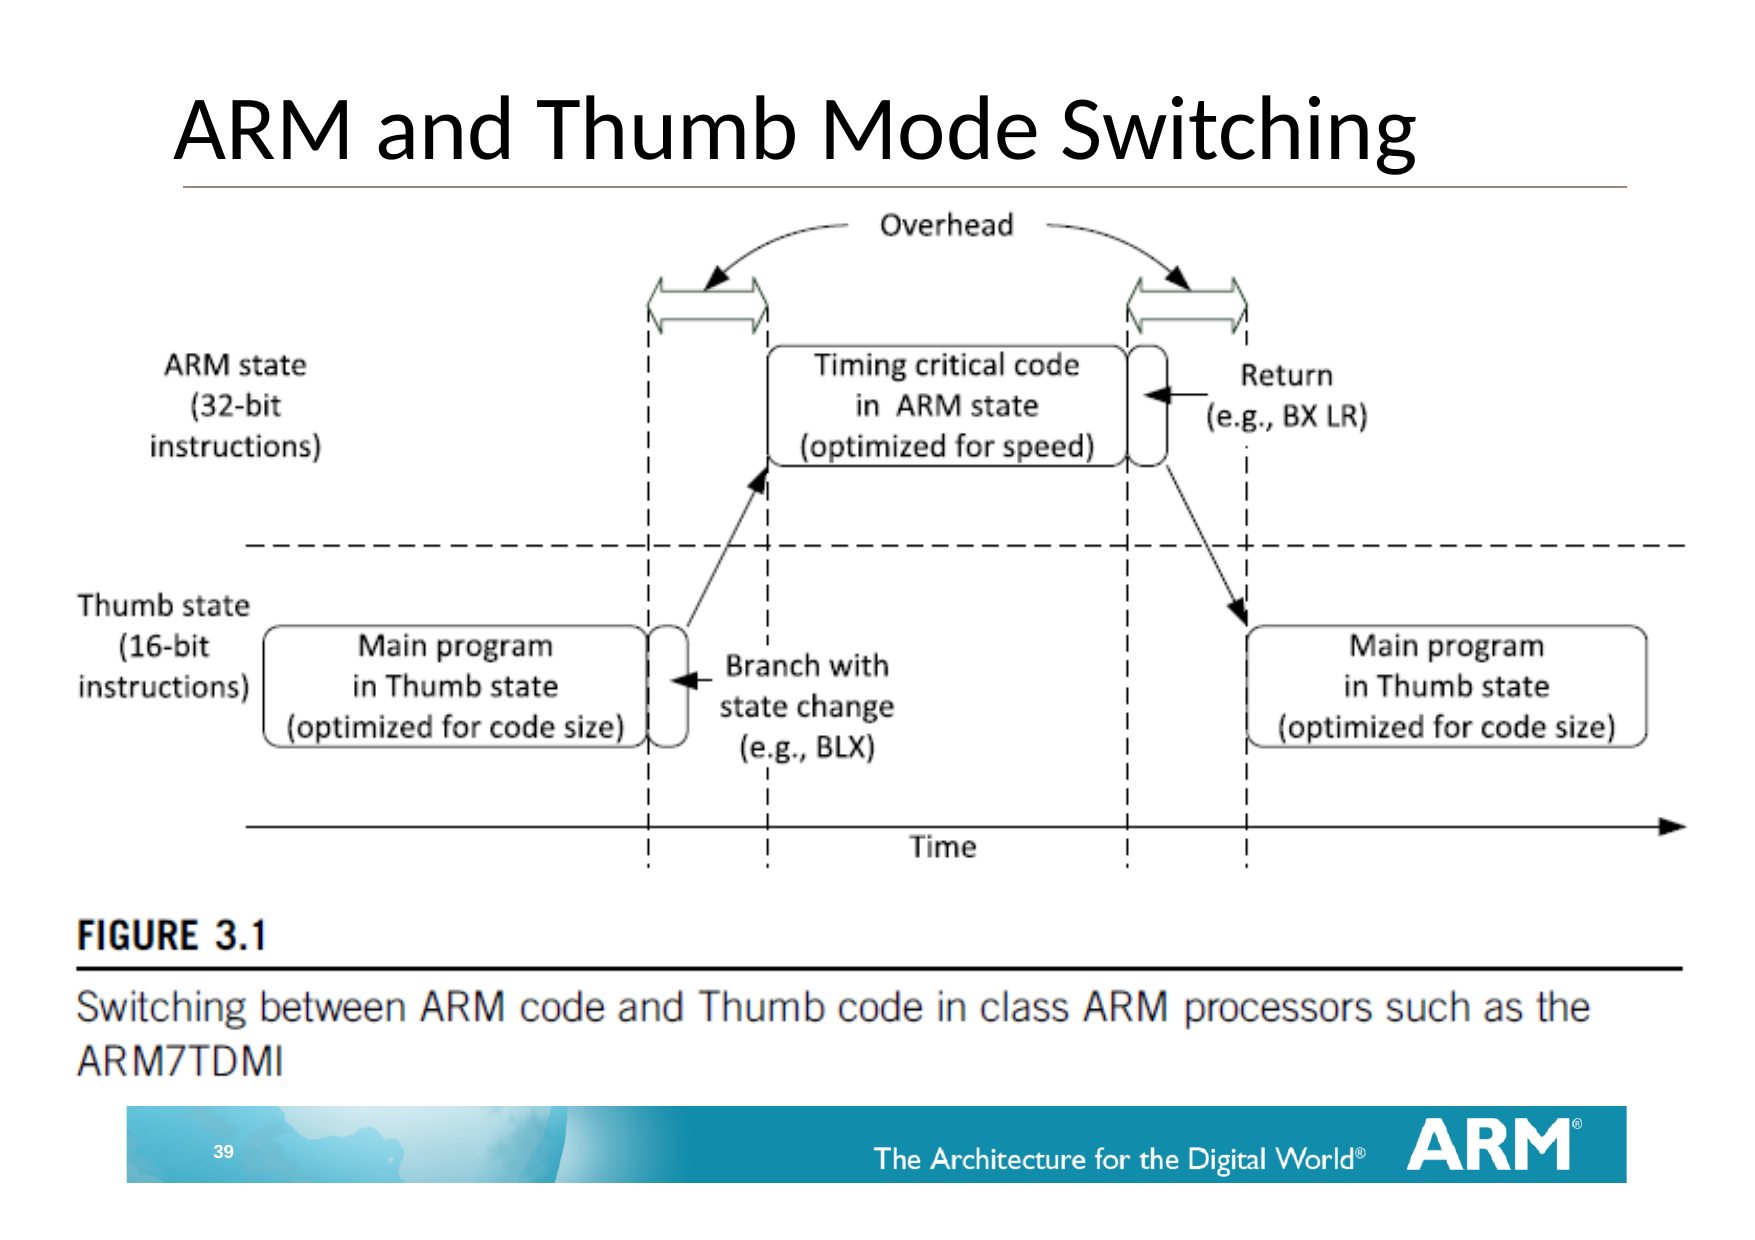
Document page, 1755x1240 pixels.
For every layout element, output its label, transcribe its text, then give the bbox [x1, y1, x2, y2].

picture [56, 206, 1698, 1090]
title ARM and Thumb Mode Switching [173, 80, 1581, 172]
picture [126, 1106, 1627, 1183]
slide_number 39 [198, 1139, 287, 1187]
